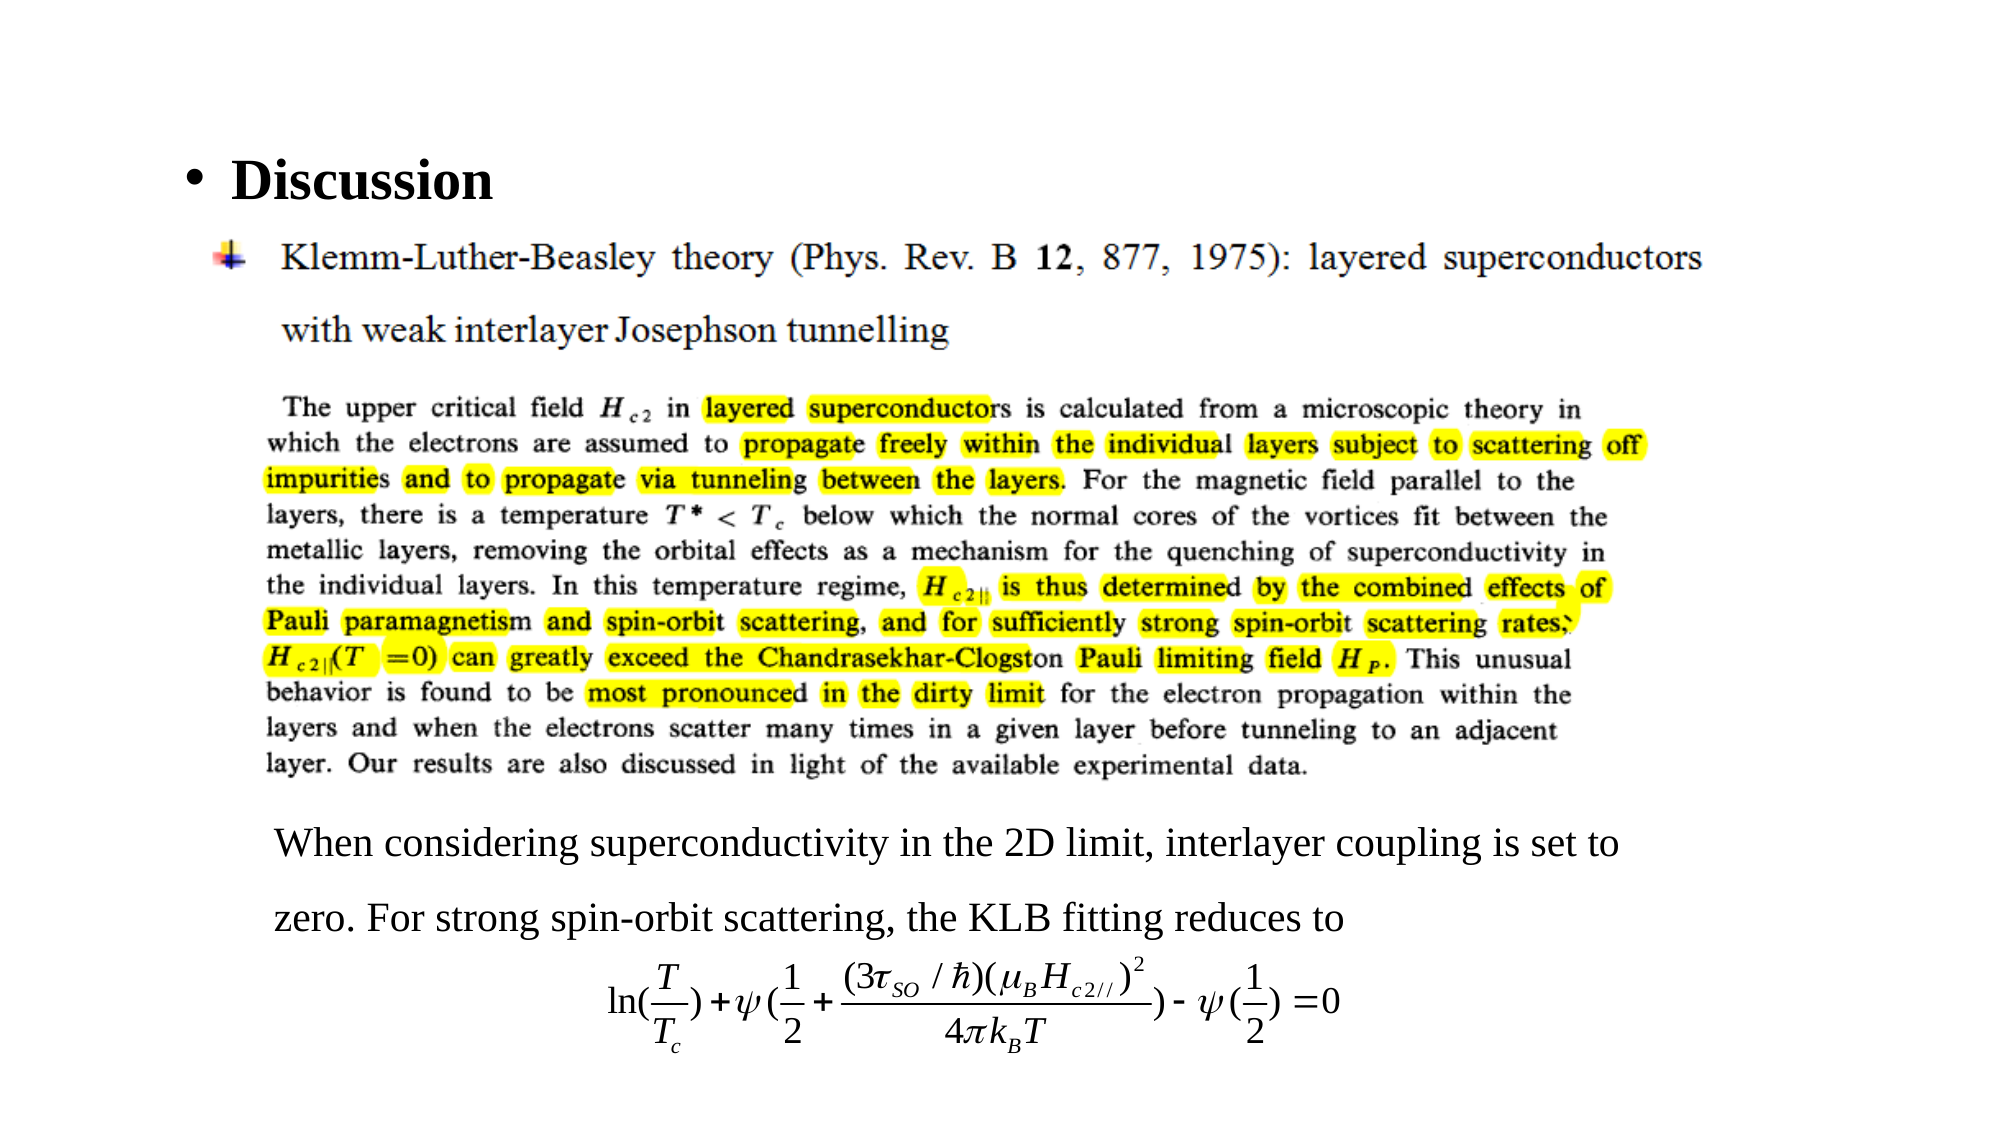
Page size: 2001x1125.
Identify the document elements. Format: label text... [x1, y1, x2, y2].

text_box When considering superconductivity in the 2D limit, interlayer coupling is set to zero. For strong spin-orbit scattering, the KLB fitting reduces to [258, 786, 1691, 948]
text_box Discussion [169, 133, 510, 219]
picture [208, 230, 1709, 786]
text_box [600, 945, 1349, 1063]
